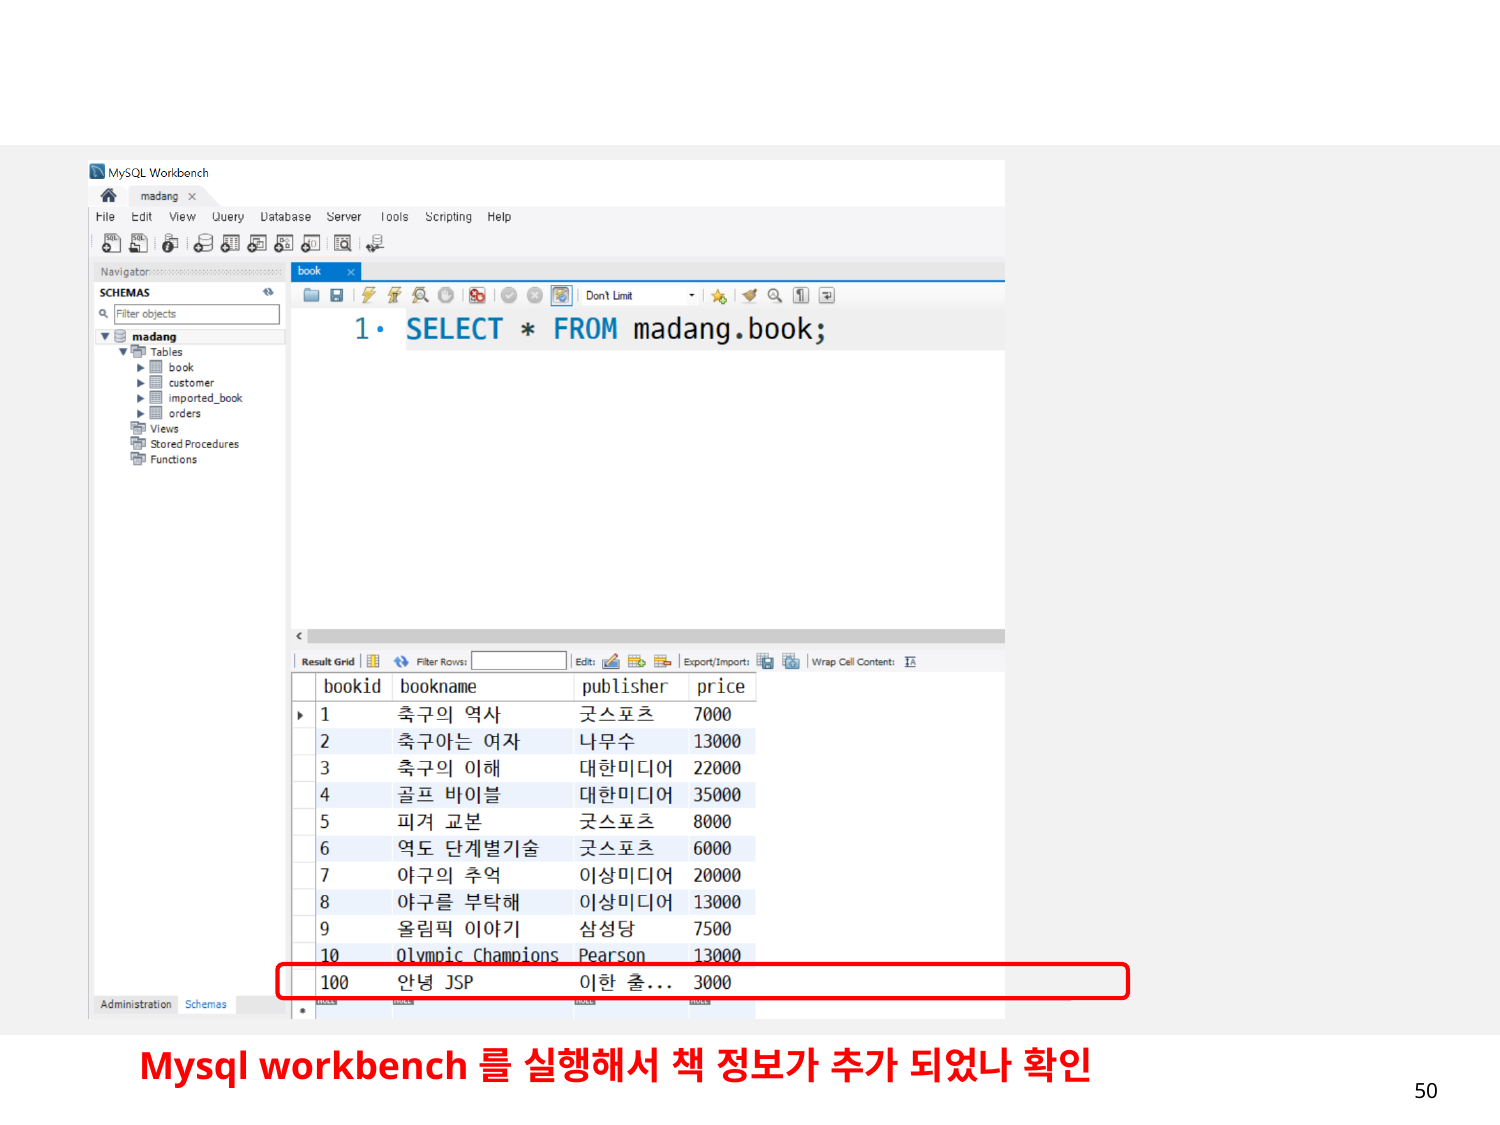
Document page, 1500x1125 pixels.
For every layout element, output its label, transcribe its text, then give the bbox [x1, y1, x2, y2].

slide_number 50 [1399, 1070, 1477, 1112]
text_box Mysql workbench를 실행해서 책 정보가 추가 되었나 확인 [123, 1034, 1292, 1095]
text_box [1010, 961, 1131, 1001]
picture [88, 160, 1005, 1019]
